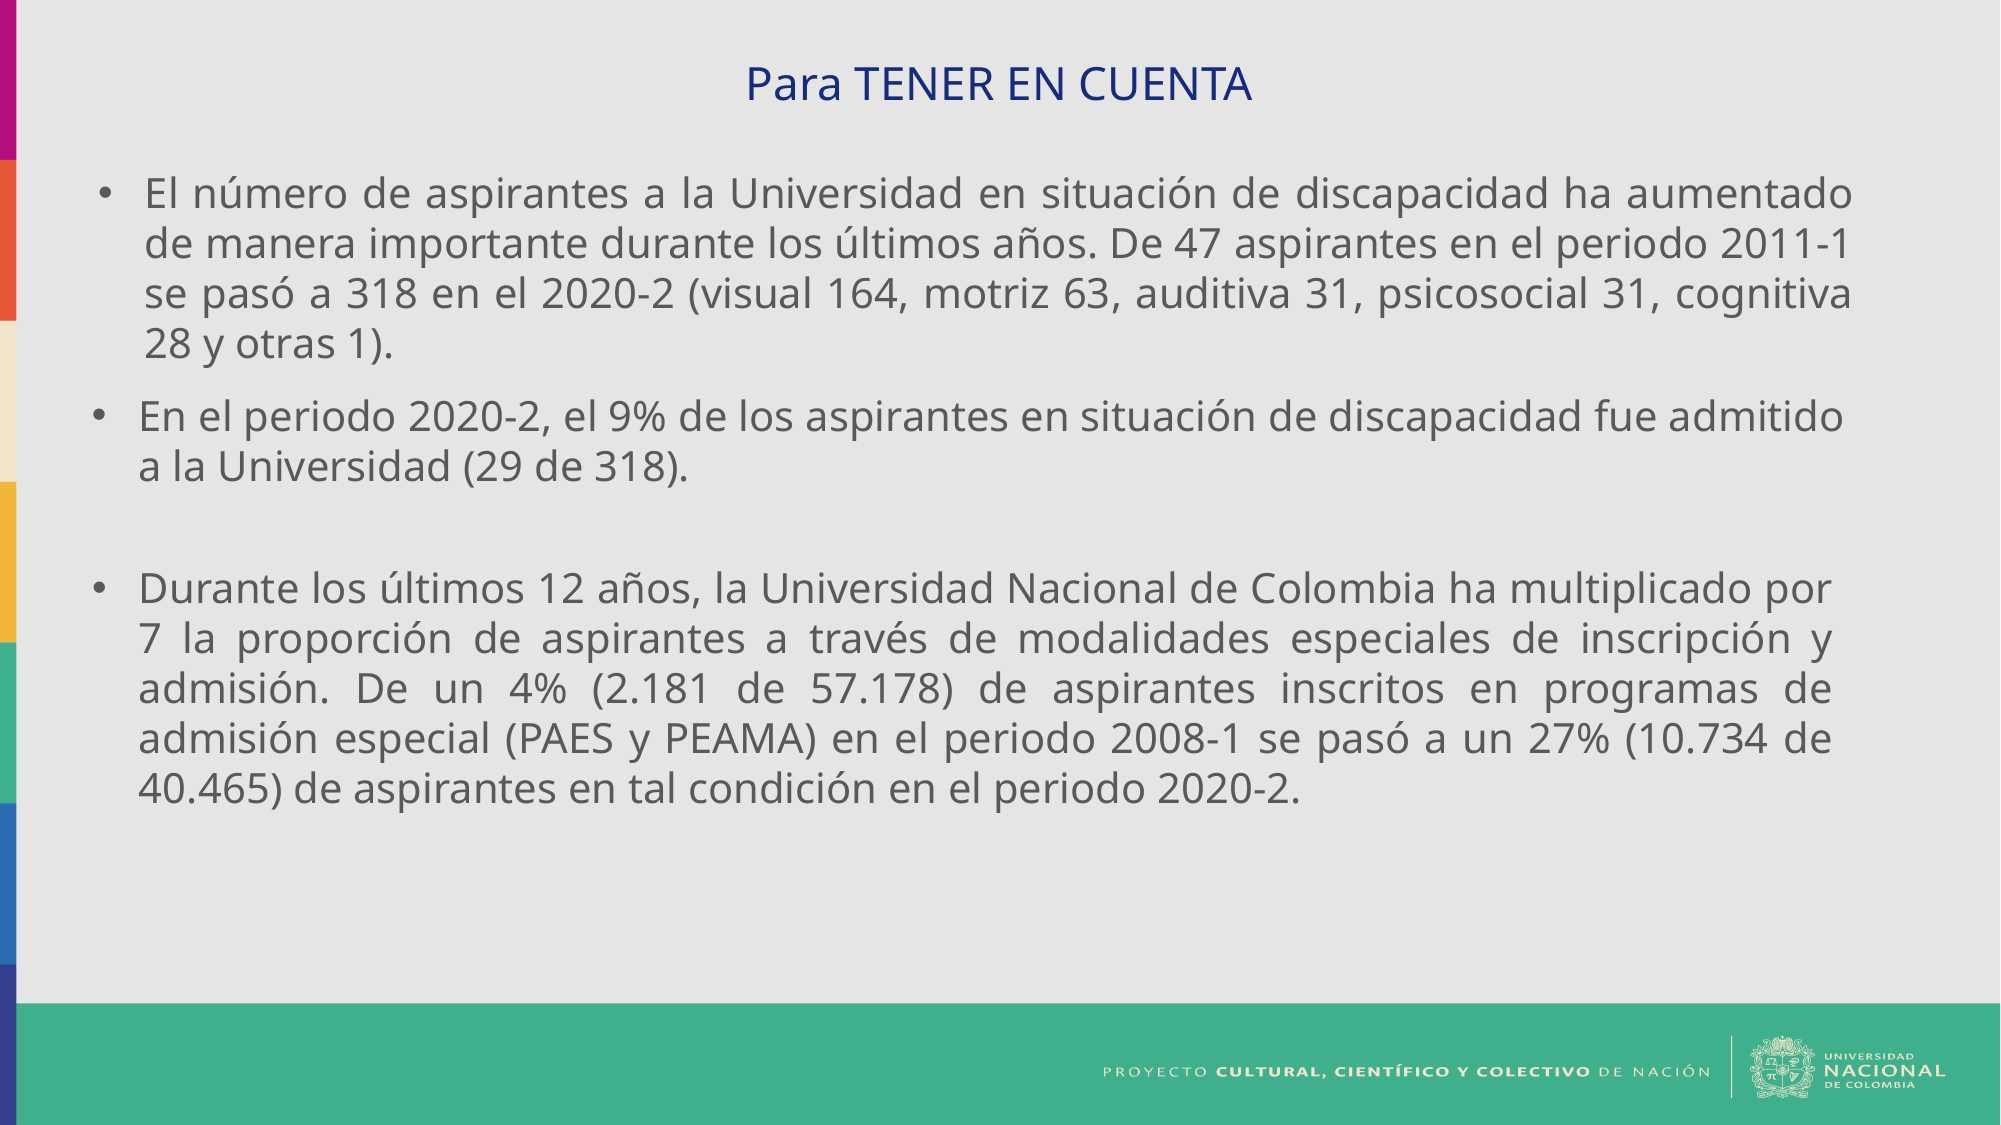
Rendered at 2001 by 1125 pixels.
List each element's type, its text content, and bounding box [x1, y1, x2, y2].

text_box Para TENER EN CUENTA [8, 50, 1991, 115]
text_box En el periodo 2020-2, el 9% de los aspirantes en situación de discapacidad fue admitido a la Universidad (29 de 318). [77, 382, 1861, 498]
picture [0, 0, 2001, 1125]
text_box Durante los últimos 12 años, la Universidad Nacional de Colombia ha multiplicado por 7 la proporción de aspirantes a través de modalidades especiales de inscripción y admisión. De un 4% (2.181 de 57.178) de aspirantes inscritos en programas de admisión especial (PAES y PEAMA) en el periodo 2008-1 se pasó a un 27% (10.734 de 40.465) de aspirantes en tal condición en el periodo 2020-2. [77, 554, 1849, 820]
text_box El número de aspirantes a la Universidad en situación de discapacidad ha aumentado de manera importante durante los últimos años. De 47 aspirantes en el periodo 2011-1 se pasó a 318 en el 2020-2 (visual 164, motriz 63, auditiva 31, psicosocial 31, cognitiva 28 y otras 1). [83, 159, 1870, 375]
